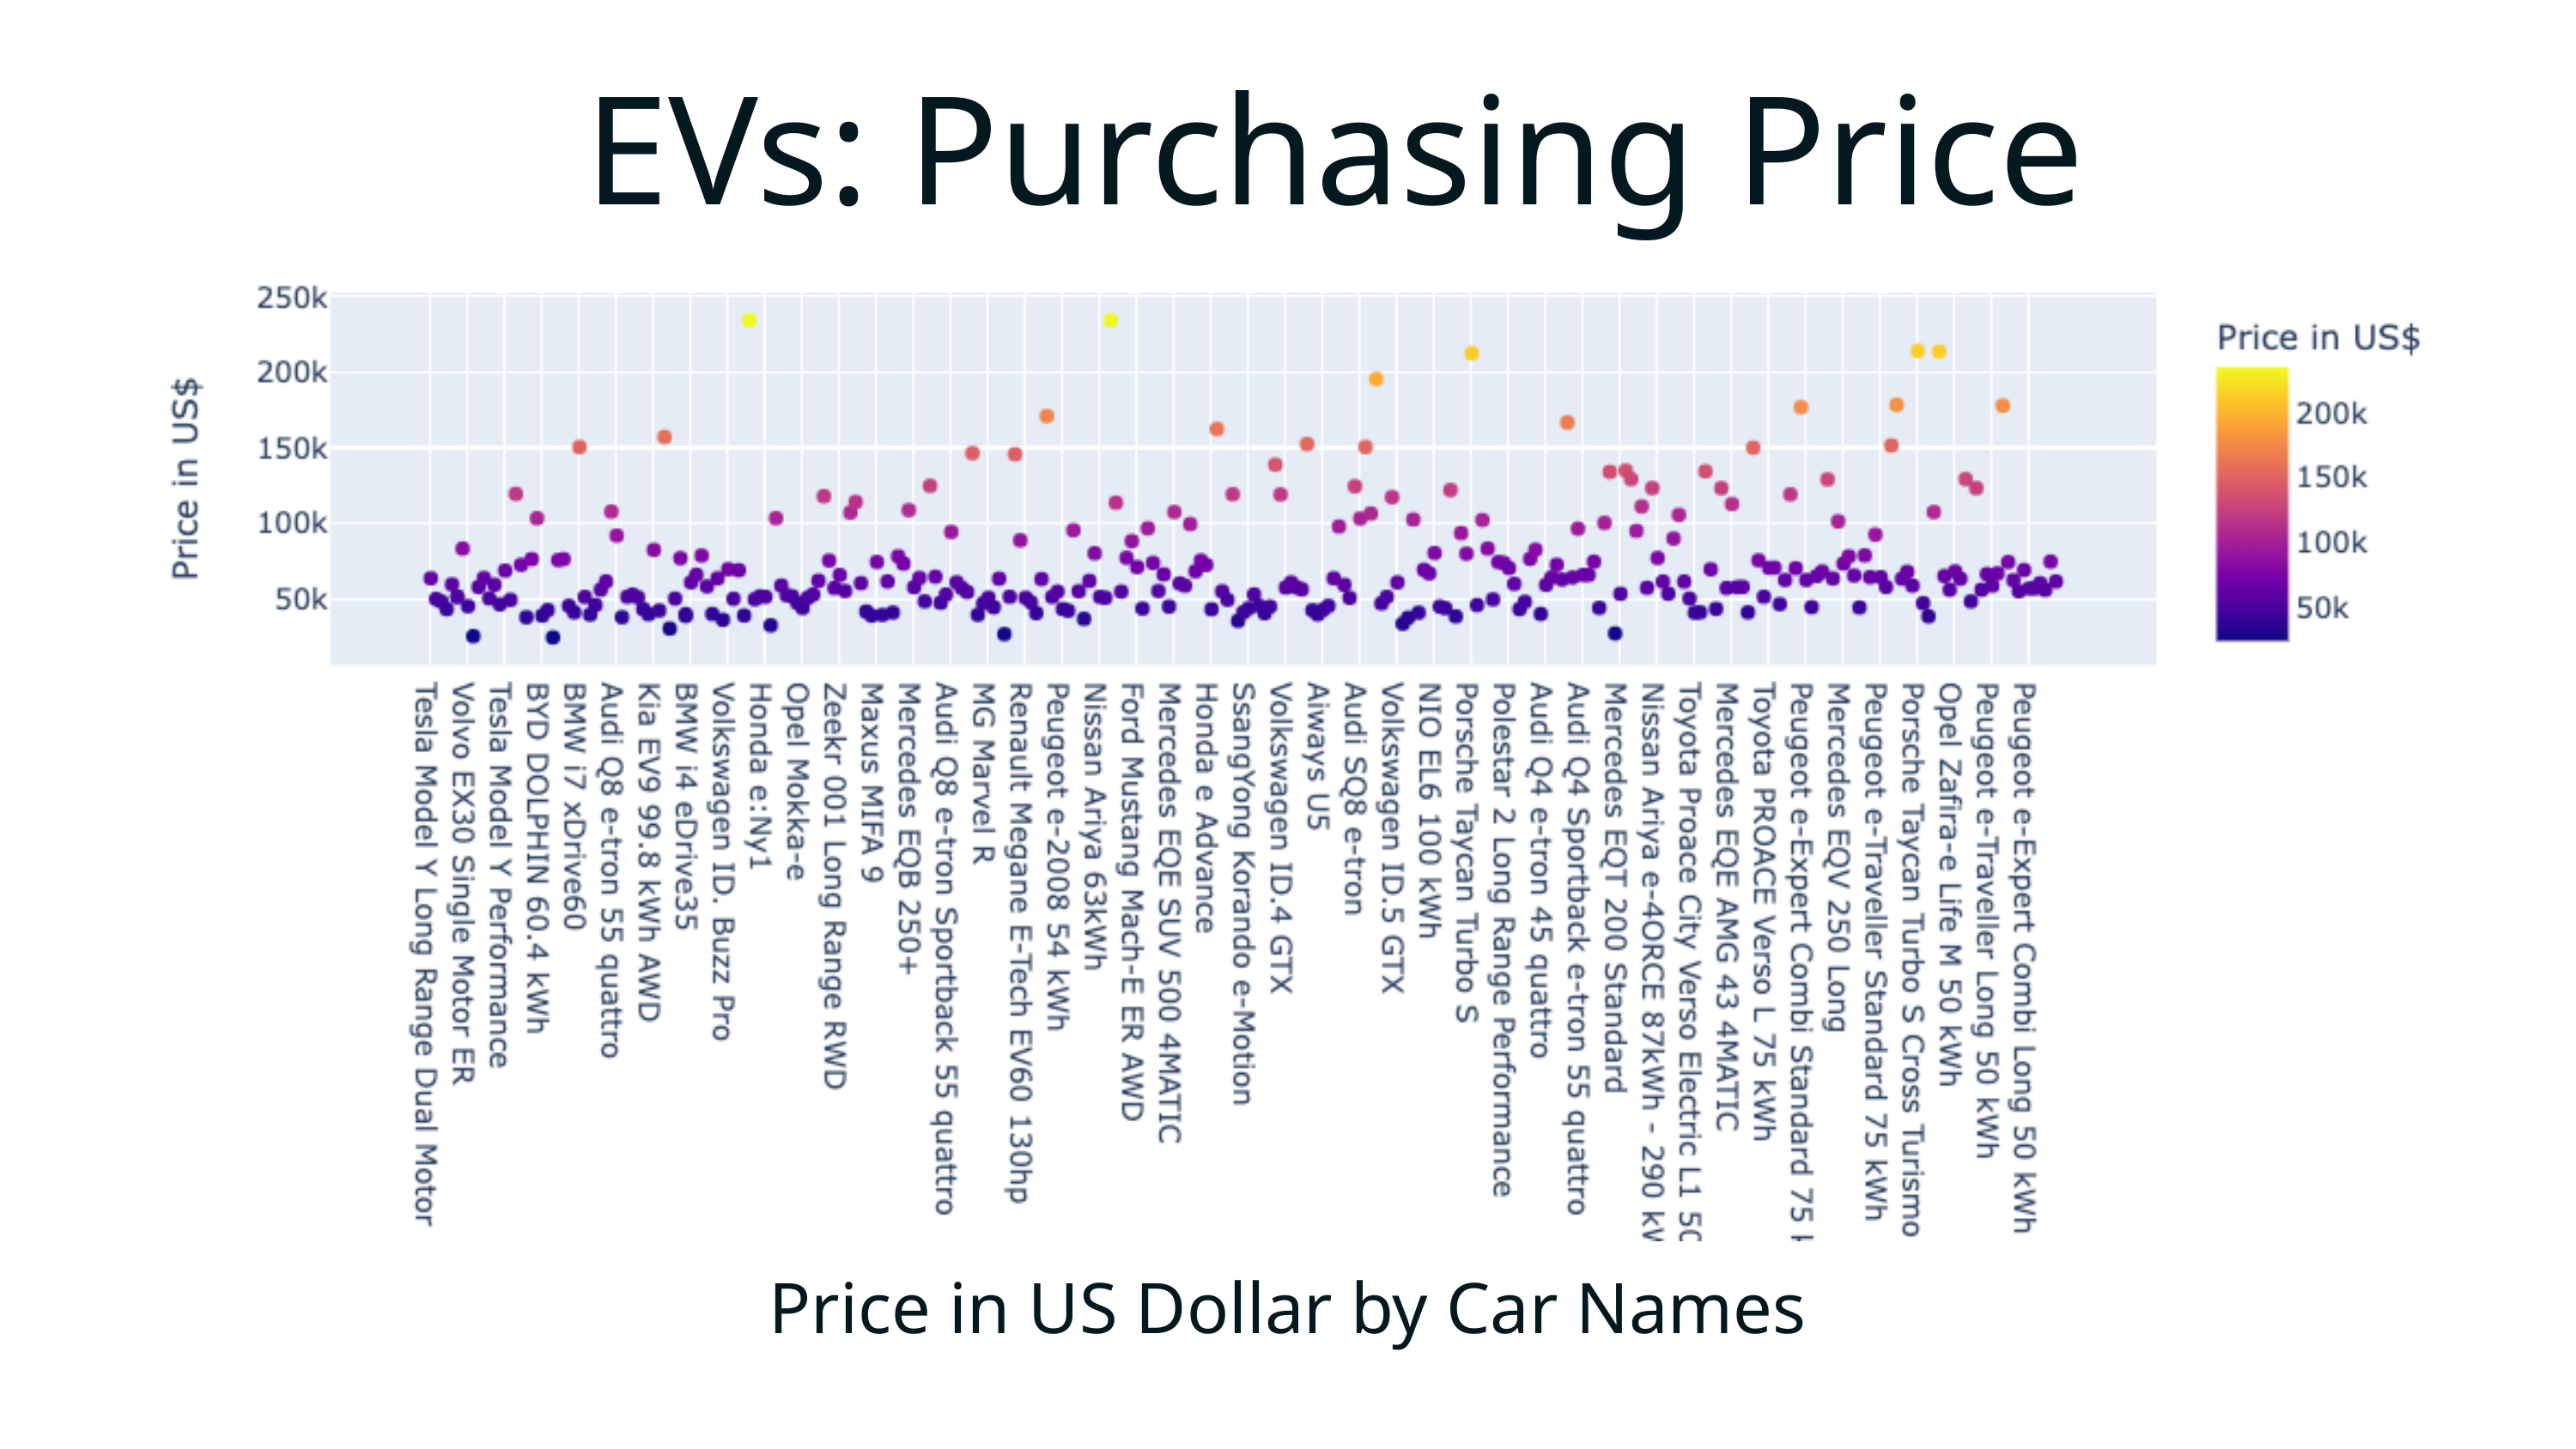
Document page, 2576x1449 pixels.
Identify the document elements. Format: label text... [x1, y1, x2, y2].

text_box [88, 234, 2520, 1241]
text_box EVs: Purchasing Price [301, 55, 2368, 235]
text_box Price in US Dollar by Car Names [644, 1257, 1932, 1348]
